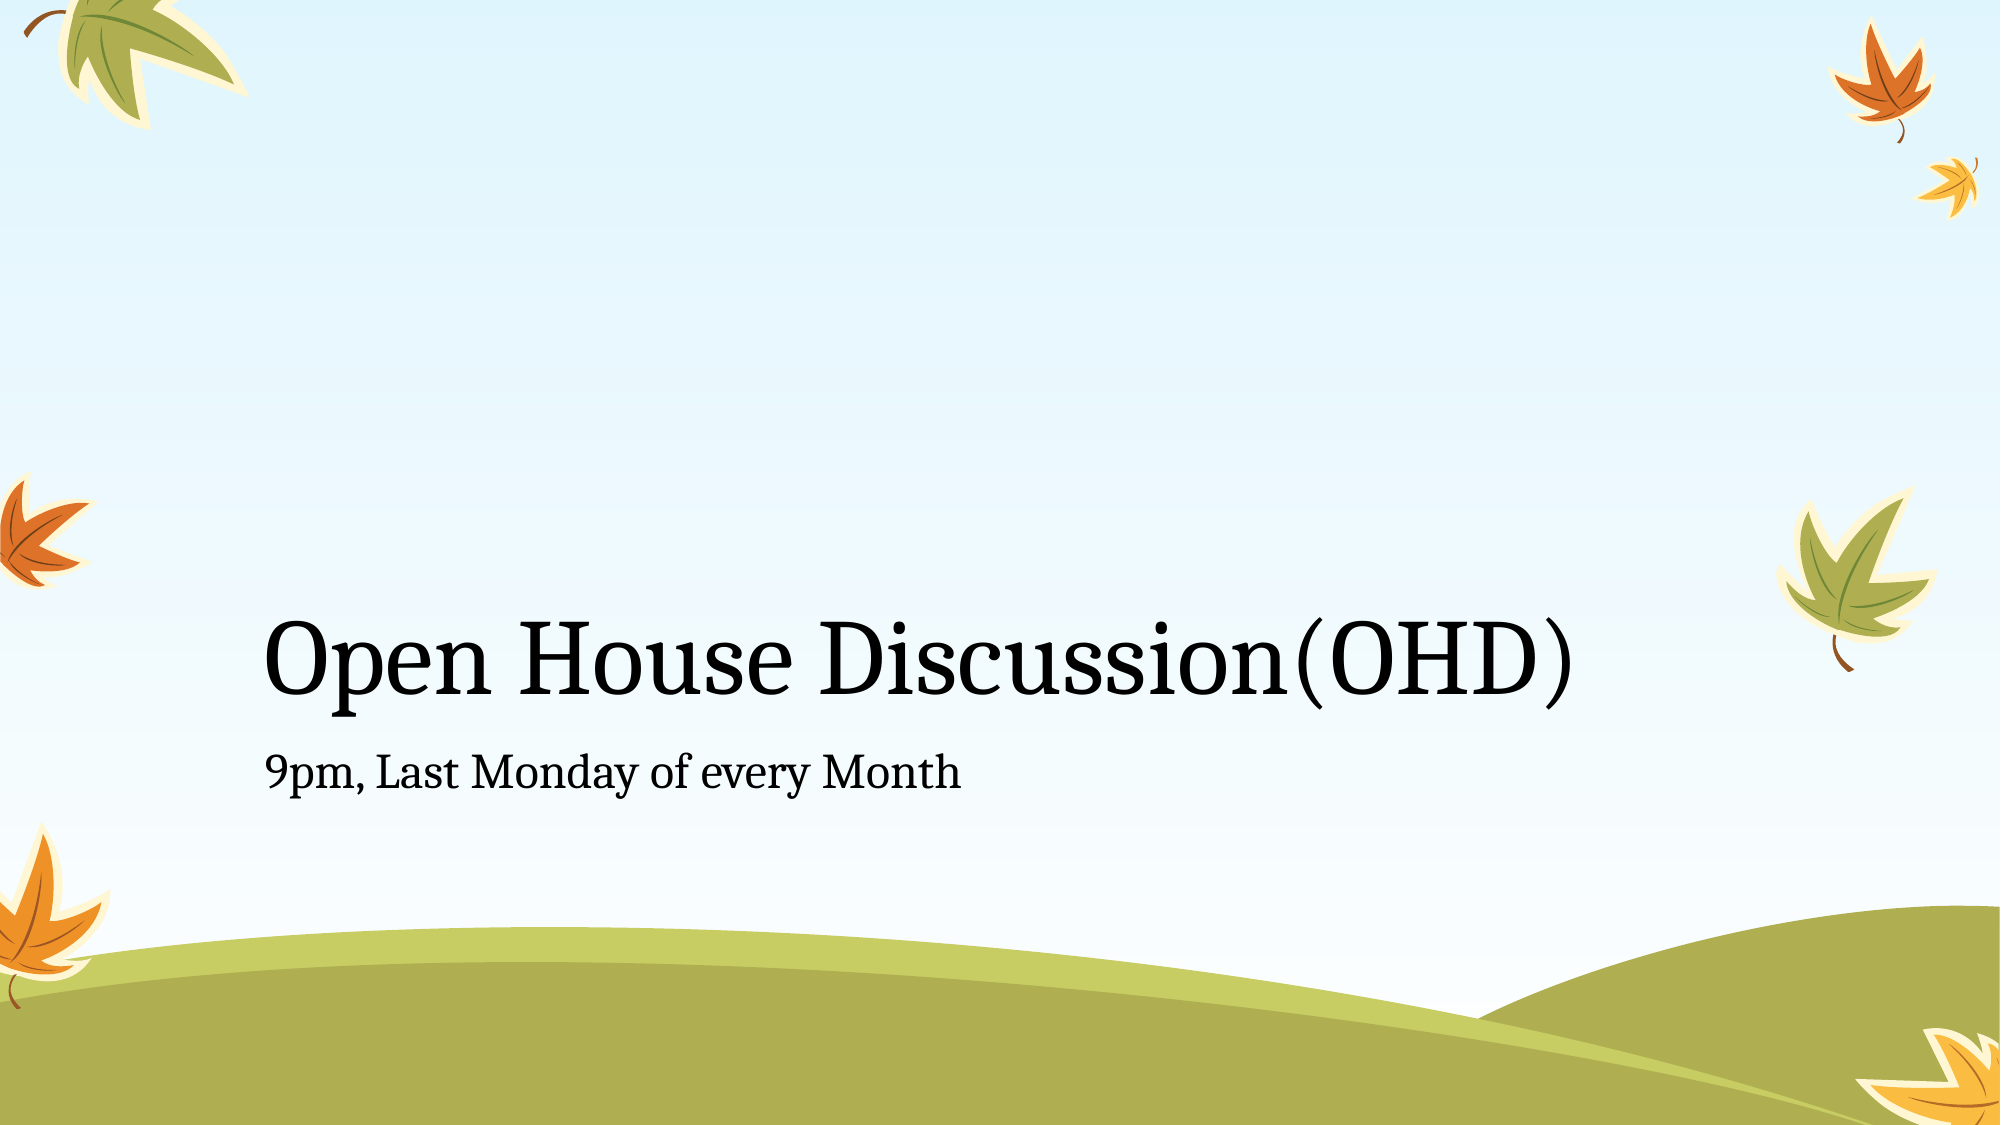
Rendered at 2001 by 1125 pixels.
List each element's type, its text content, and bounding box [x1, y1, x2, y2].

title Open House Discussion(OHD) [249, 243, 1750, 725]
list 9pm, Last Monday of every Month [249, 730, 1750, 925]
